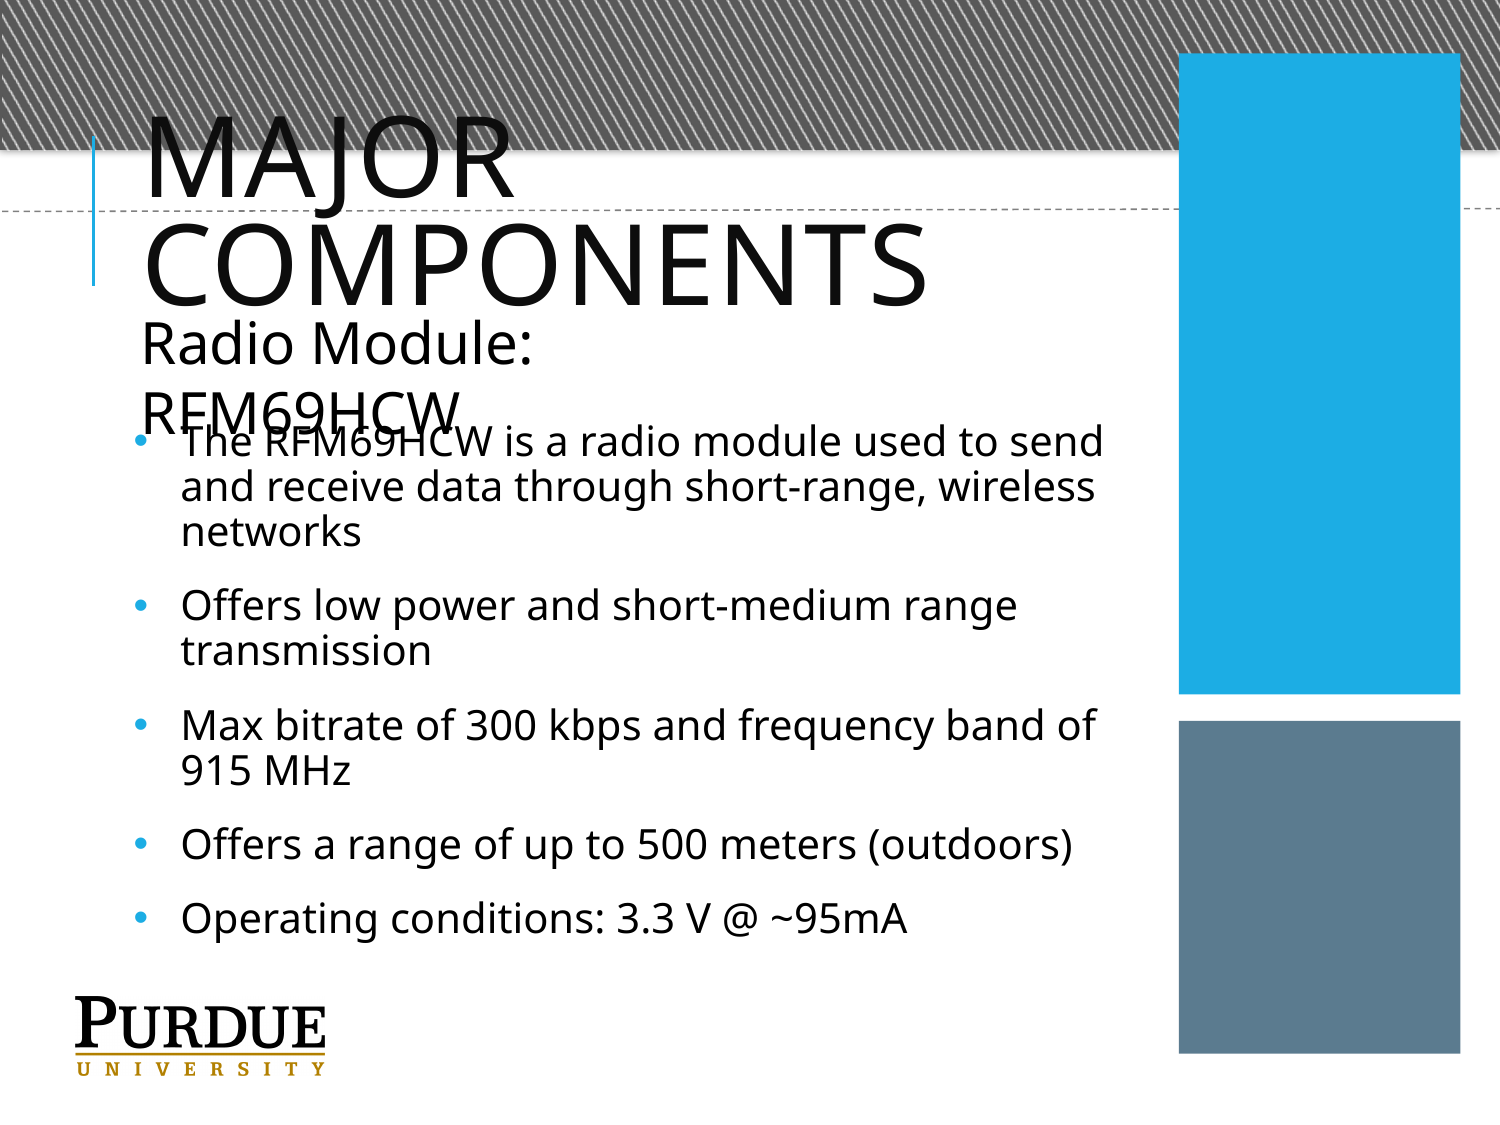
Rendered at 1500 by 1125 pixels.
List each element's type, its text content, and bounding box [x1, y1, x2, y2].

text_box Radio Module: RFM69HCW [126, 299, 877, 454]
list The RFM69HCW is a radio module used to send and receive data through short-range, wireless networks Offers low power and short-medium range transmission Max bitrate of 300 kbps and frequency band of 915 MHz Offers a range of up to 500 meters (outdoors) Operating conditions: 3.3 V @ ~95mA [126, 412, 1113, 977]
title Major Components [126, 96, 1113, 342]
picture [75, 996, 325, 1076]
text_box [1178, 52, 1462, 696]
text_box [1178, 720, 1462, 1055]
